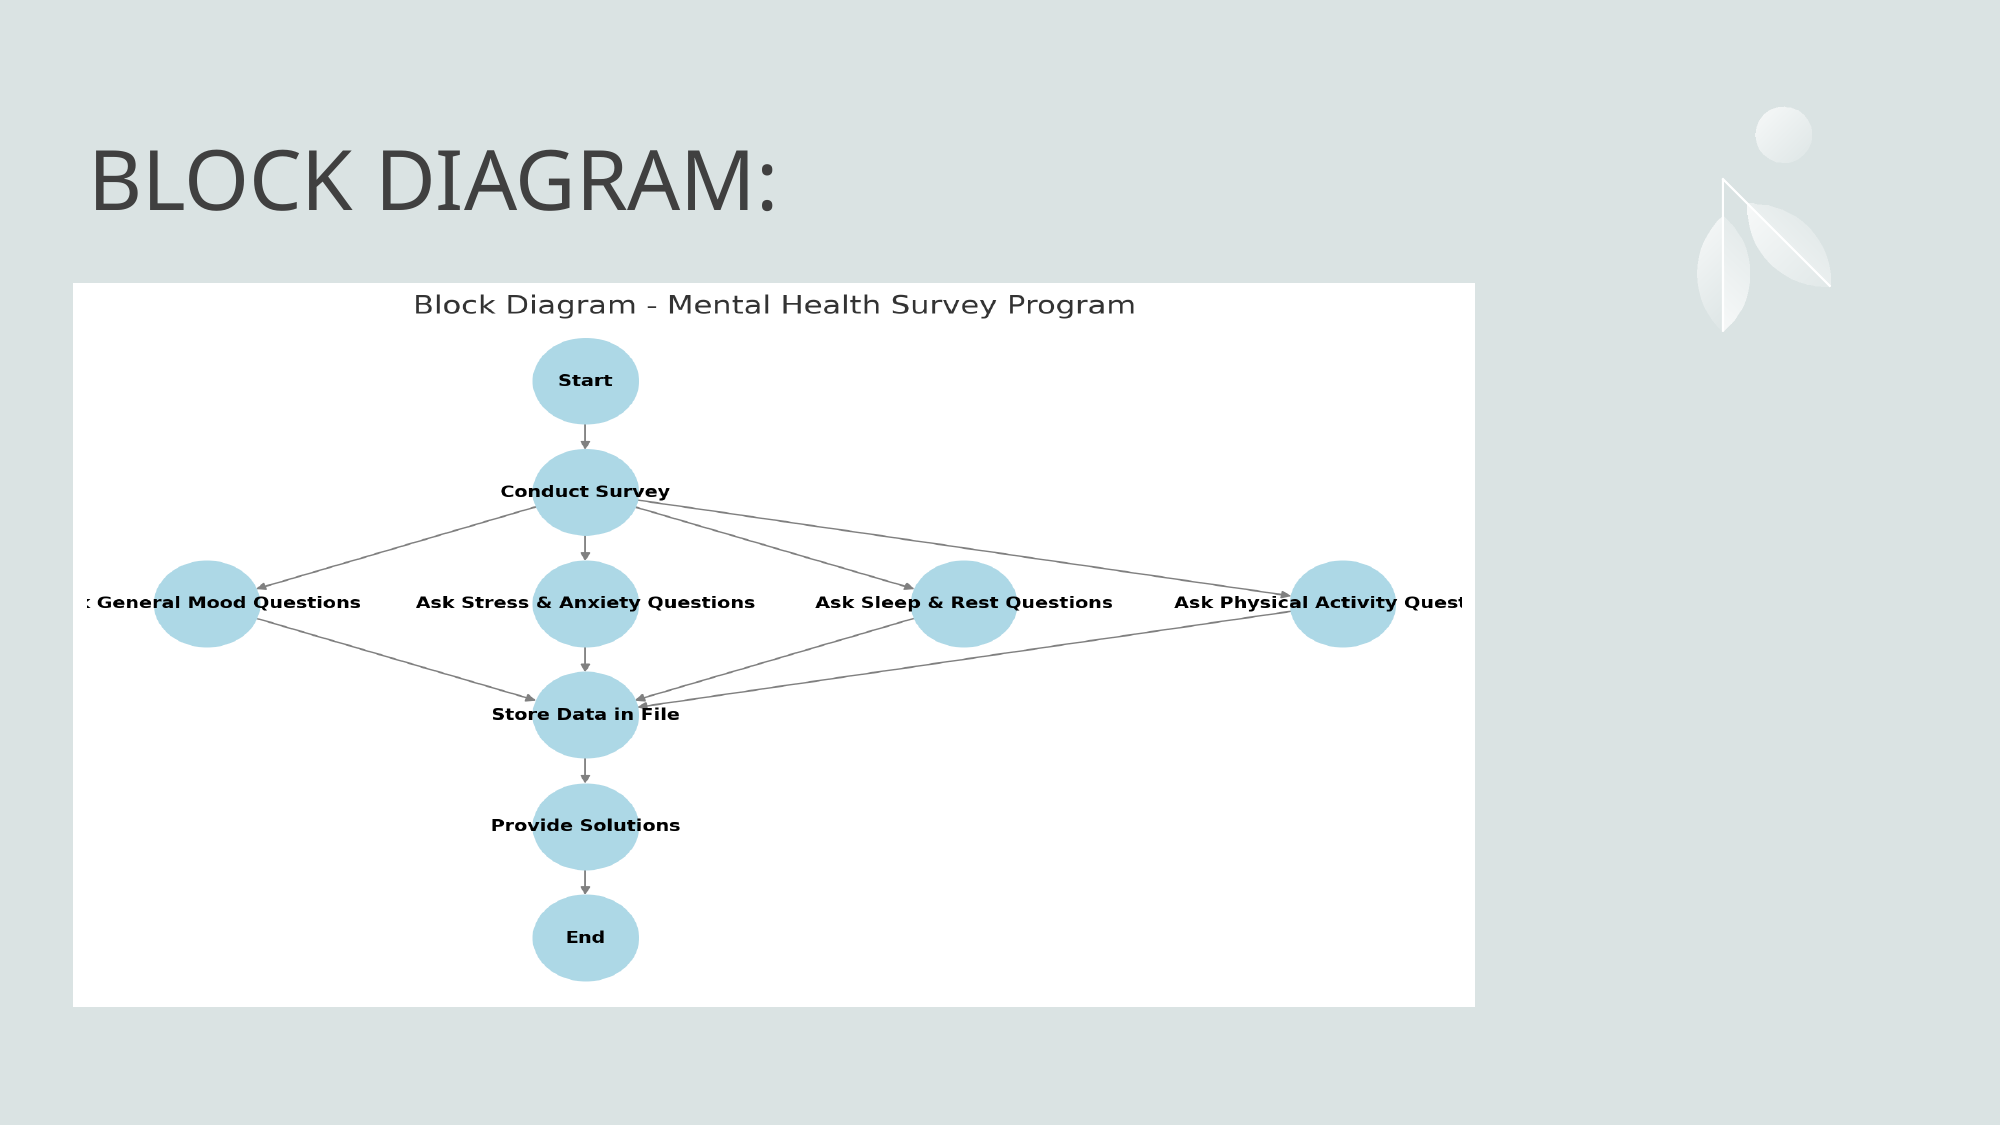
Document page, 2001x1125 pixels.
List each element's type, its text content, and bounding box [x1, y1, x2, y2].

title Block diagram: [73, 49, 1279, 236]
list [73, 283, 1475, 1007]
